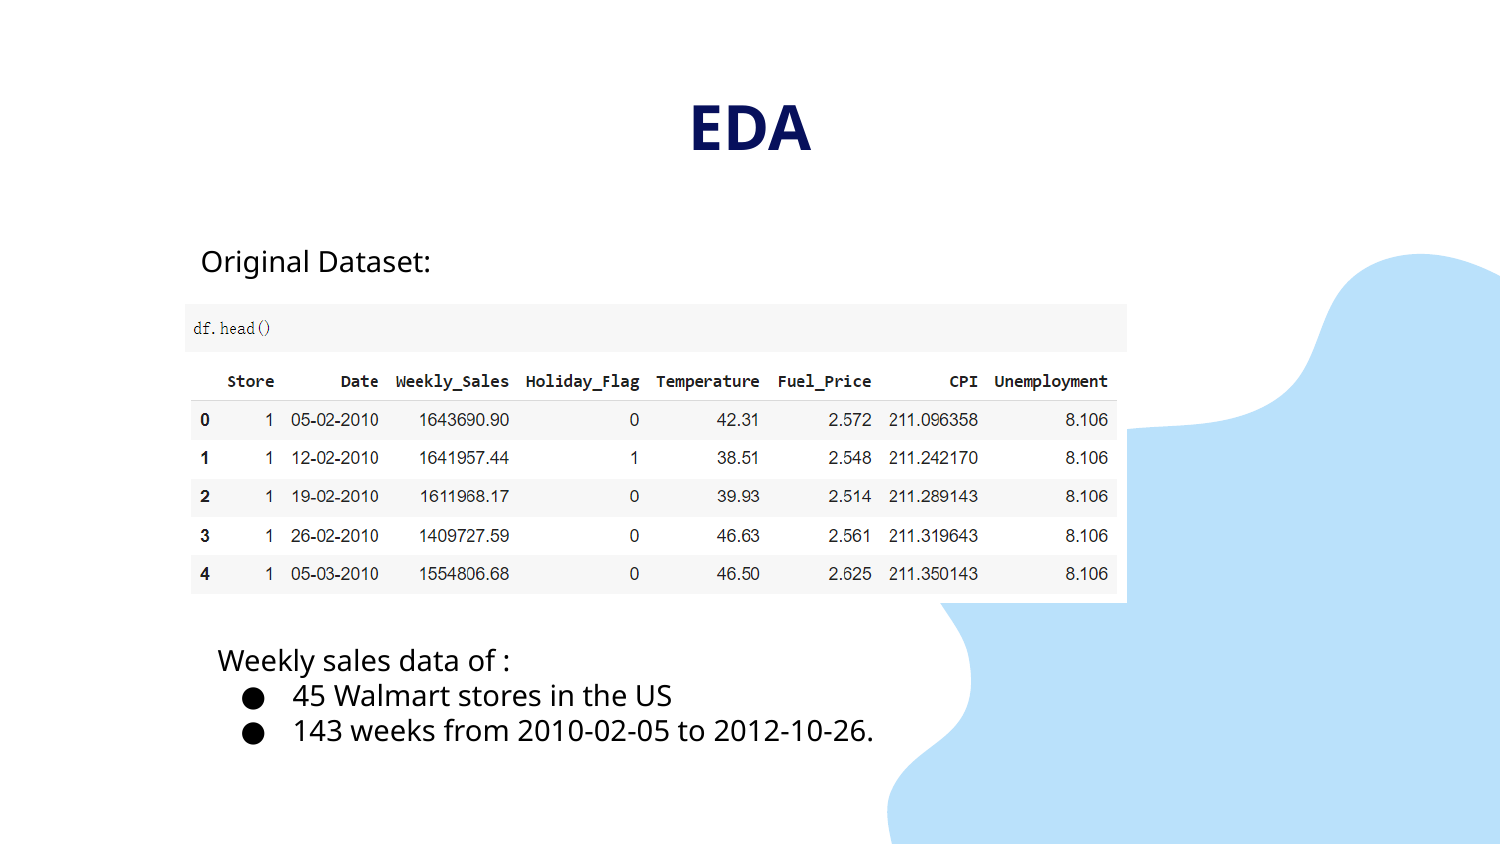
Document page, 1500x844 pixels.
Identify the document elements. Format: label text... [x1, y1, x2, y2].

text_box Weekly sales data of : 45 Walmart stores in the US 143 weeks from 2010-02-05 to 2012-10-26. [202, 627, 1414, 763]
title EDA [75, 72, 1425, 167]
text_box Original Dataset: [185, 227, 582, 292]
picture [185, 293, 1128, 603]
